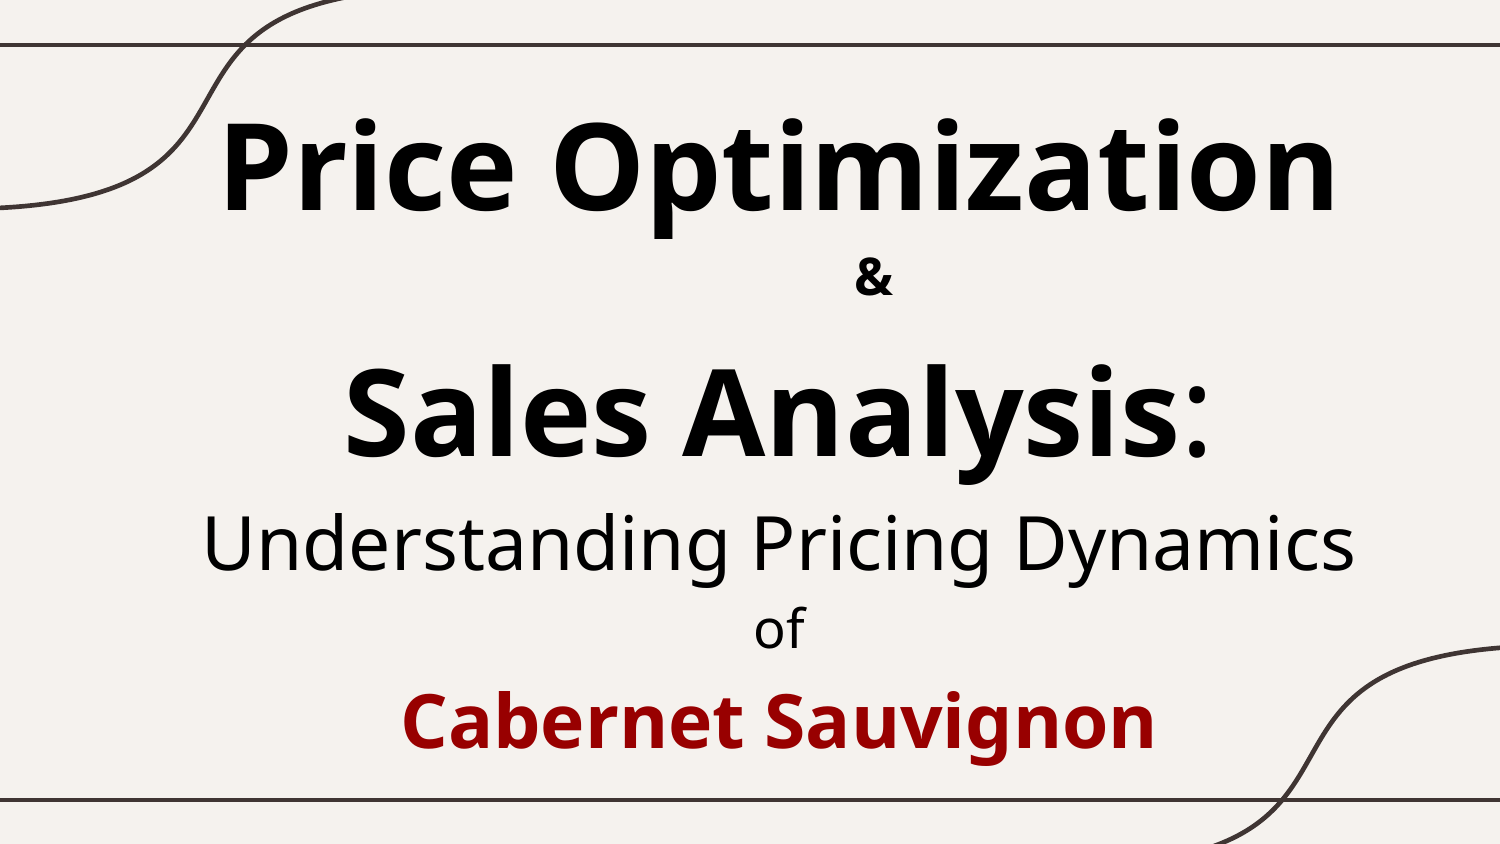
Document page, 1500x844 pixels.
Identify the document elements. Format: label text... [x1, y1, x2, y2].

title Price Optimization & Sales Analysis: Understanding Pricing Dynamics of Cabernet Sauvignon [151, 195, 1408, 635]
